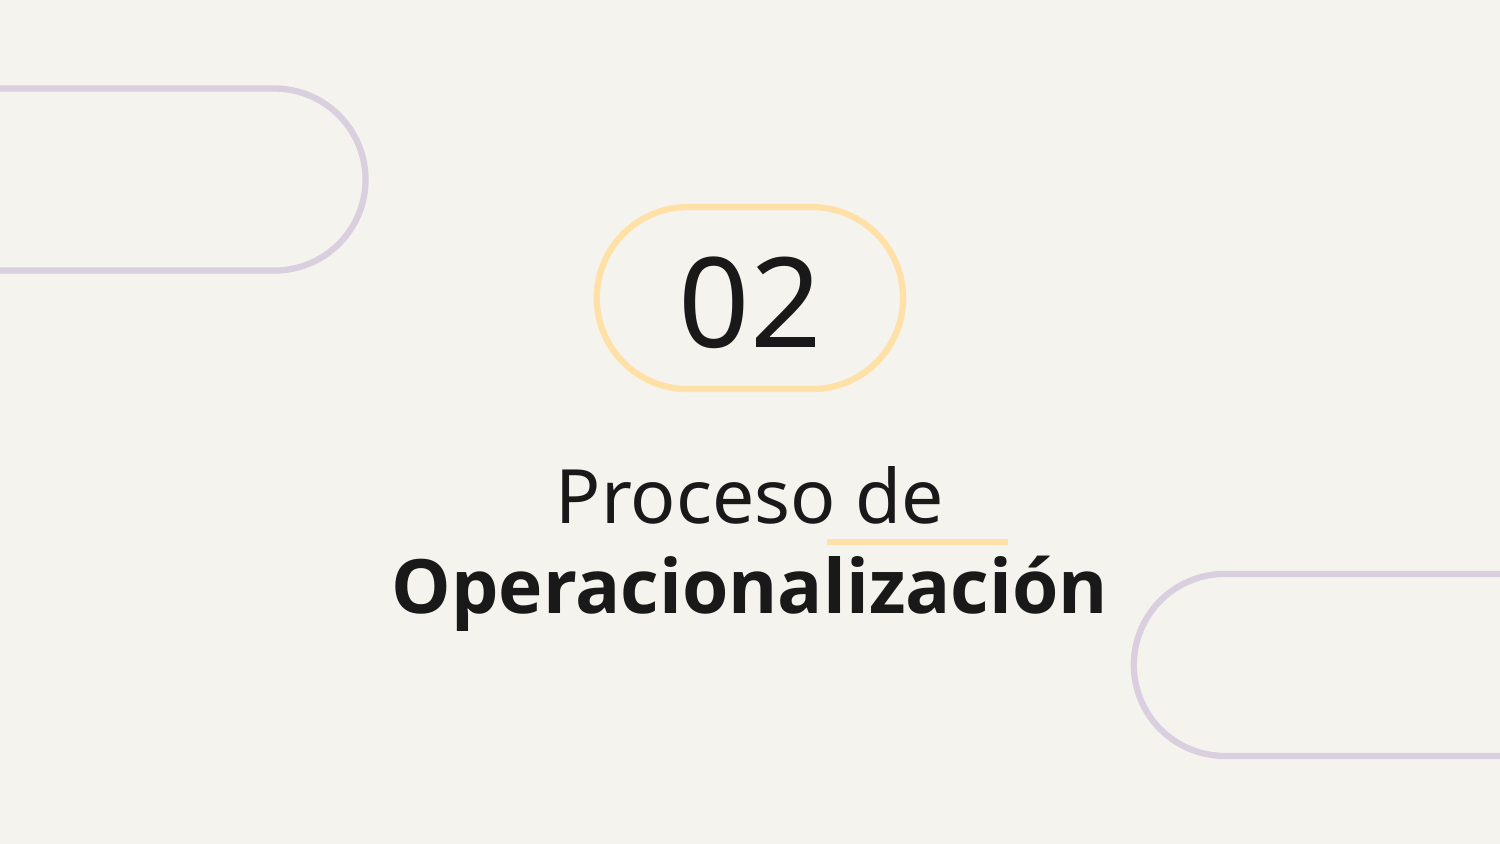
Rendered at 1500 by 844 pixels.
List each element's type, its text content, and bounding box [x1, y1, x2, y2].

title Proceso de Operacionalización [217, 389, 1283, 644]
title 02 [491, 207, 1009, 346]
text_box [610, 346, 890, 389]
